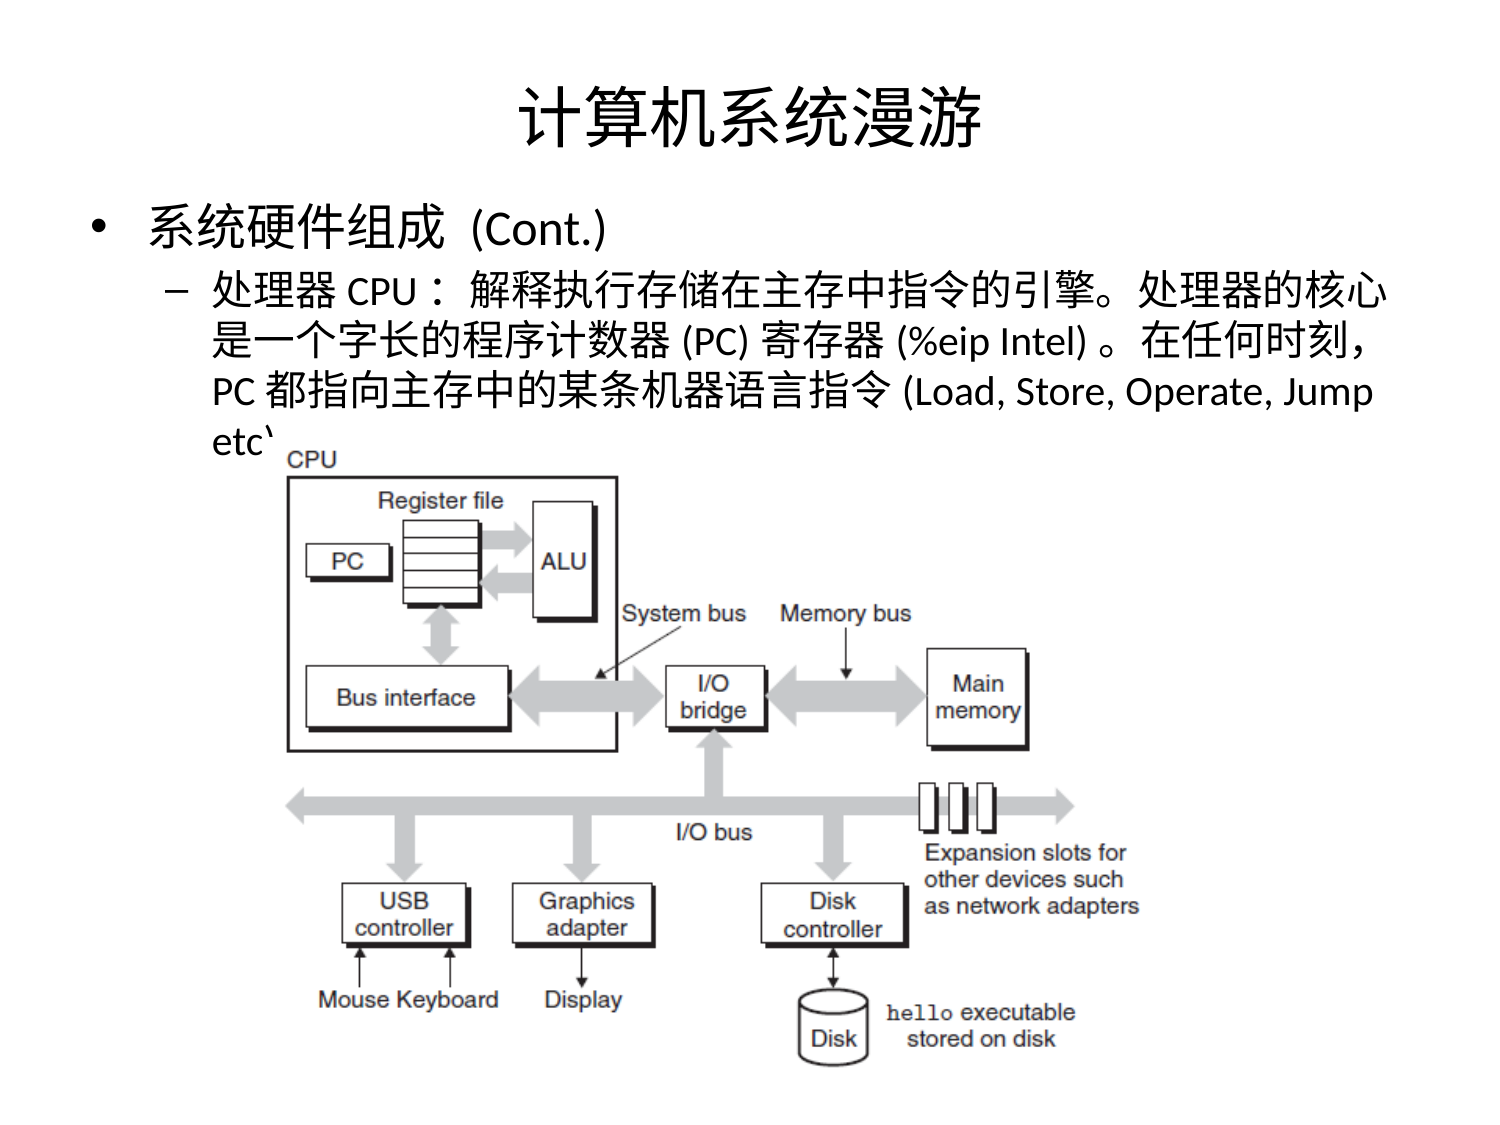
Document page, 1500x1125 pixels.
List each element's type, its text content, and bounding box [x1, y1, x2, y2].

title 计算机系统漫游 [75, 45, 1425, 187]
list 系统硬件组成 (Cont.) 处理器CPU：解释执行存储在主存中指令的引擎。处理器的核心是一个字长的程序计数器(PC)寄存器(%eip Intel)。在任何时刻，PC都指向主存中的某条机器语言指令(Load, Store, Operate, Jump etc) [75, 187, 1425, 1100]
picture [262, 437, 1155, 1083]
